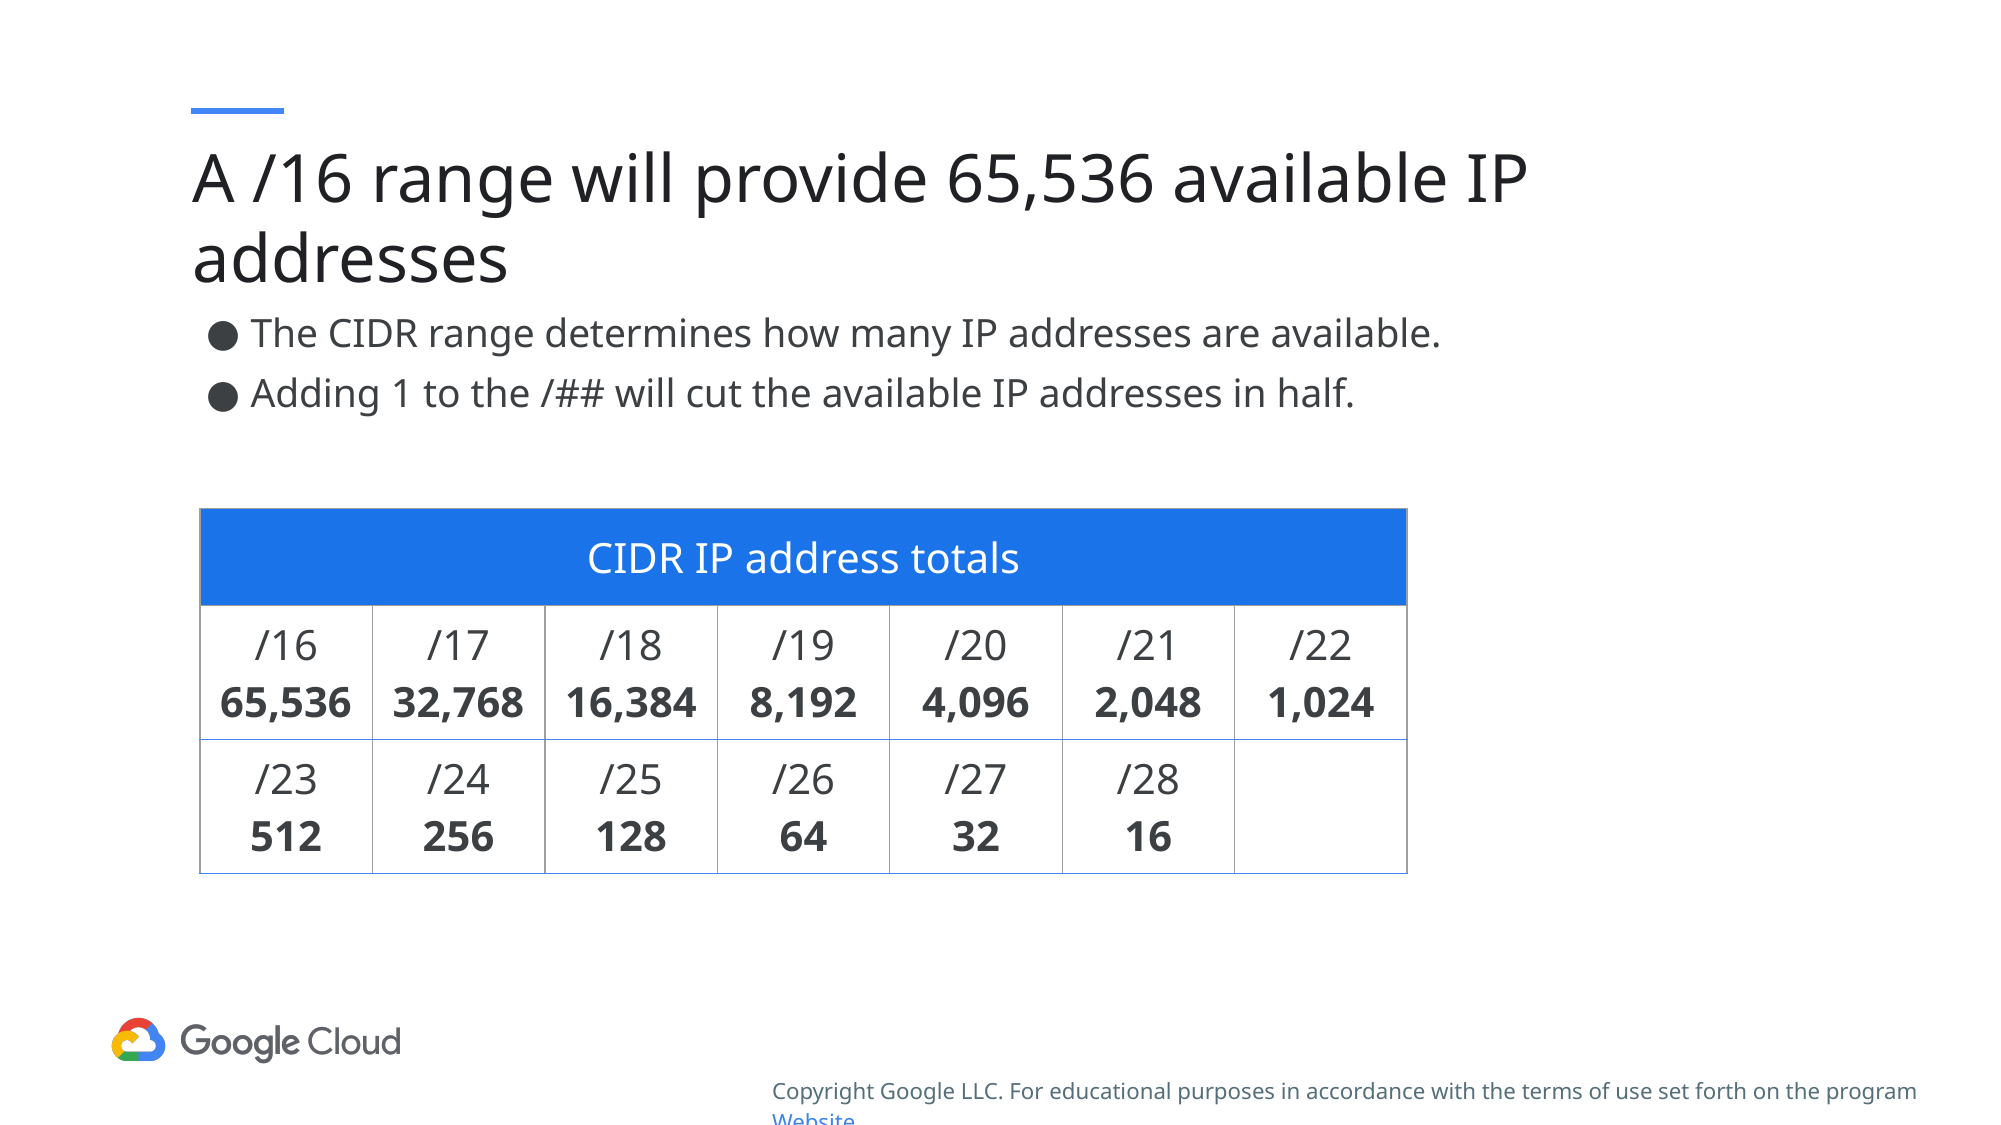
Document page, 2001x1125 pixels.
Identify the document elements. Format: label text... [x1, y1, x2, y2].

table_cell /20 4,096 [890, 606, 1062, 739]
table_cell /24 256 [373, 740, 544, 873]
title A /16 range will provide 65,536 available IP addresses [182, 126, 1799, 251]
table_cell /25 128 [546, 740, 717, 873]
table_cell /21 2,048 [1063, 606, 1234, 739]
table_cell /16 65,536 [201, 606, 372, 739]
picture [110, 1012, 401, 1068]
table_cell /18 16,384 [546, 606, 717, 739]
table_cell /28 16 [1063, 740, 1234, 873]
table_cell /19 8,192 [718, 606, 889, 739]
table_cell [1235, 740, 1406, 873]
text_box Copyright Google LLC. For educational purposes in accordance with the terms of use set forth on the program Website. [752, 1052, 1990, 1111]
table_cell /22 1,024 [1235, 606, 1406, 739]
list The CIDR range determines how many IP addresses are available. Adding 1 to the /## will cut the available IP addresses in half. [190, 298, 1761, 1007]
table_cell /27 32 [890, 740, 1062, 873]
table_cell /17 32,768 [373, 606, 544, 739]
table_header CIDR IP address totals [201, 509, 1406, 605]
table_cell /26 64 [718, 740, 889, 873]
table_cell /23 512 [201, 740, 372, 873]
